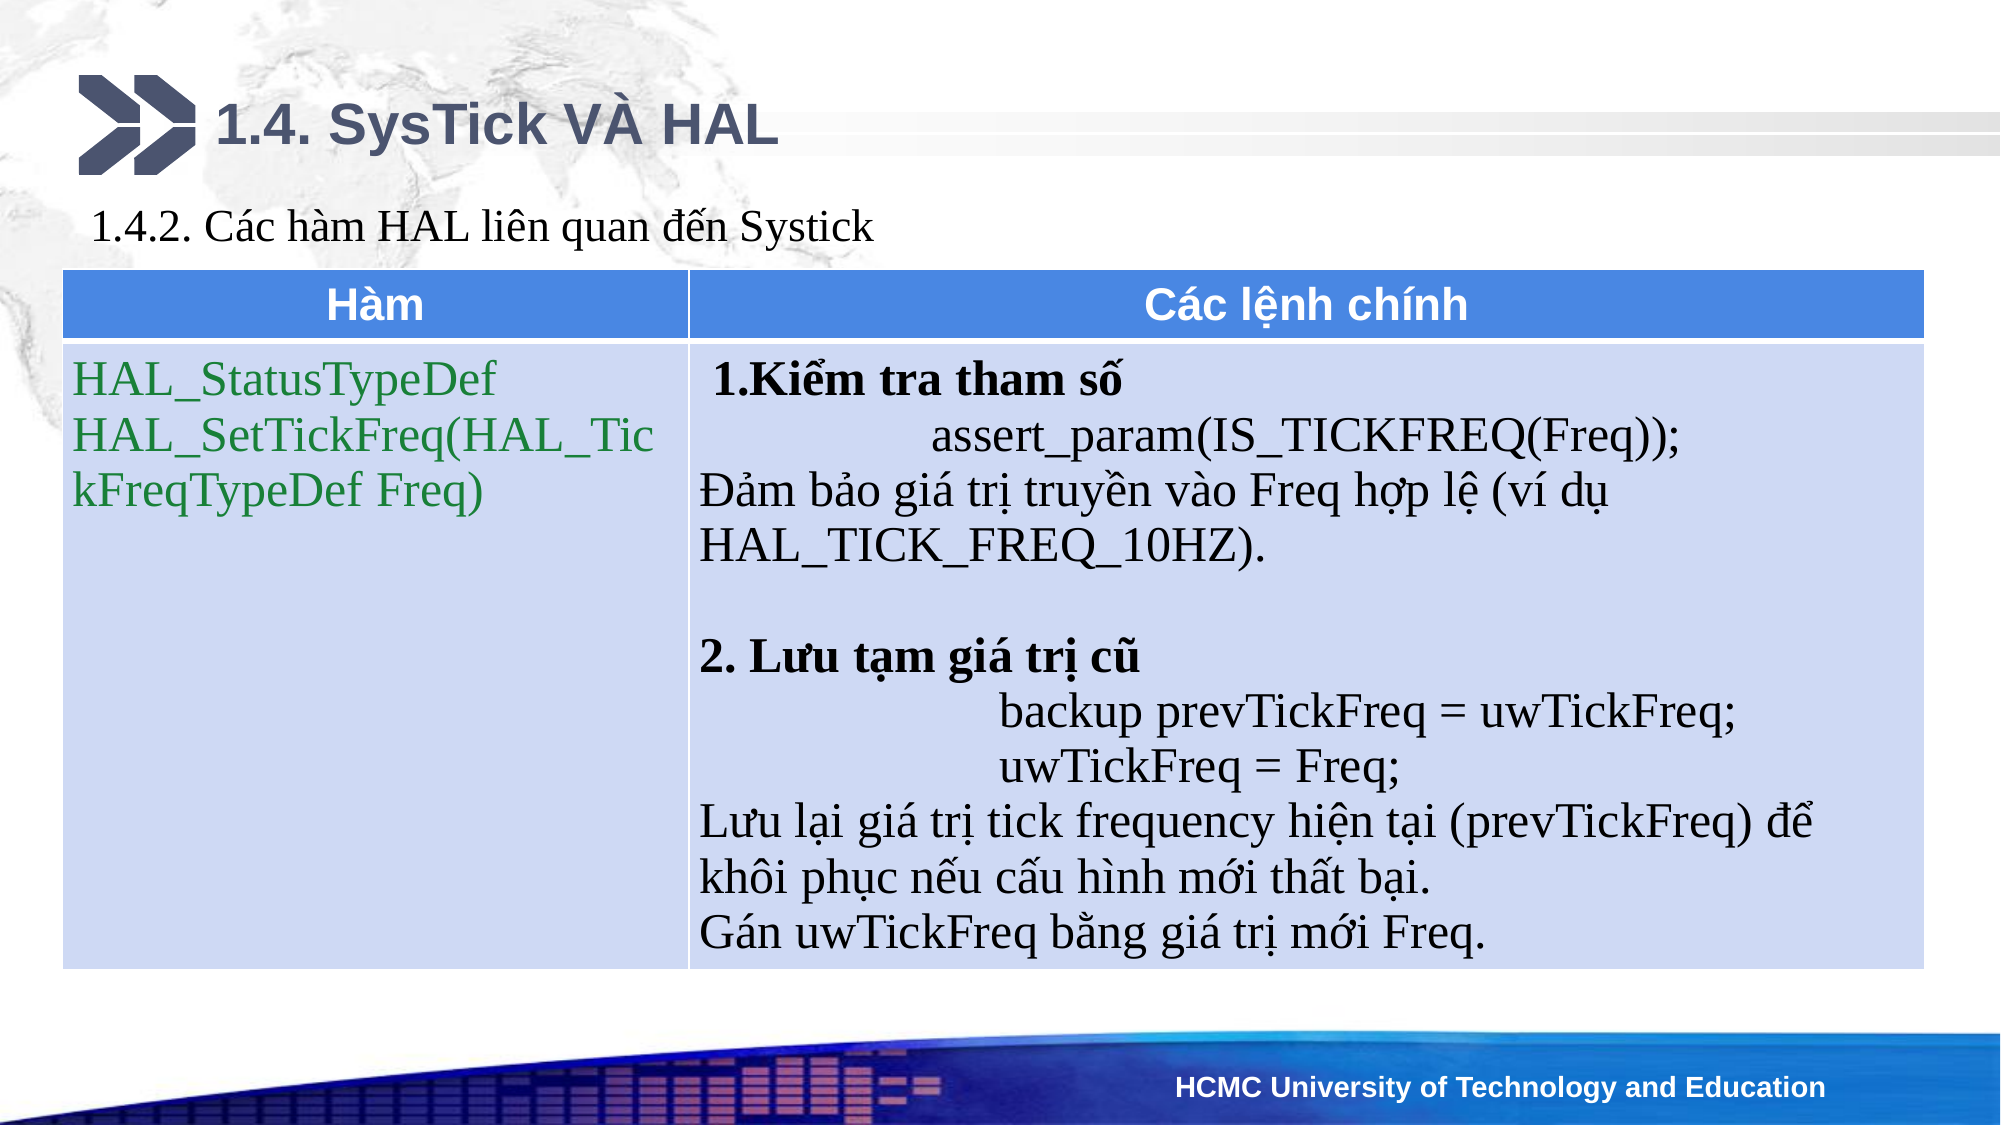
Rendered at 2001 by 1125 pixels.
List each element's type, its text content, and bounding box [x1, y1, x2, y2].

picture [0, 0, 2001, 1125]
text_box 1.4.2. Các hàm HAL liên quan đến Systick [75, 187, 985, 258]
title 1.4. SysTick VÀ HAL [200, 75, 1850, 168]
table_cell HAL_StatusTypeDef HAL_SetTickFreq(HAL_TickFreqTypeDef Freq) [63, 344, 688, 969]
table_cell Kiểm tra tham số assert_param(IS_TICKFREQ(Freq)); Đảm bảo giá trị truyền vào Freq hợp lệ (ví dụ HAL_TICK_FREQ_10HZ). 2. Lưu tạm giá trị cũ backup prevTickFreq = uwTickFreq; uwTickFreq = Freq; Lưu lại giá trị tick frequency hiện tại (prevTickFreq) để khôi phục nếu cấu hình mới thất bại. Gán uwTickFreq bằng giá trị mới Freq. [690, 344, 1924, 969]
table_header Các lệnh chính [690, 270, 1924, 338]
table_header Hàm [63, 270, 688, 338]
